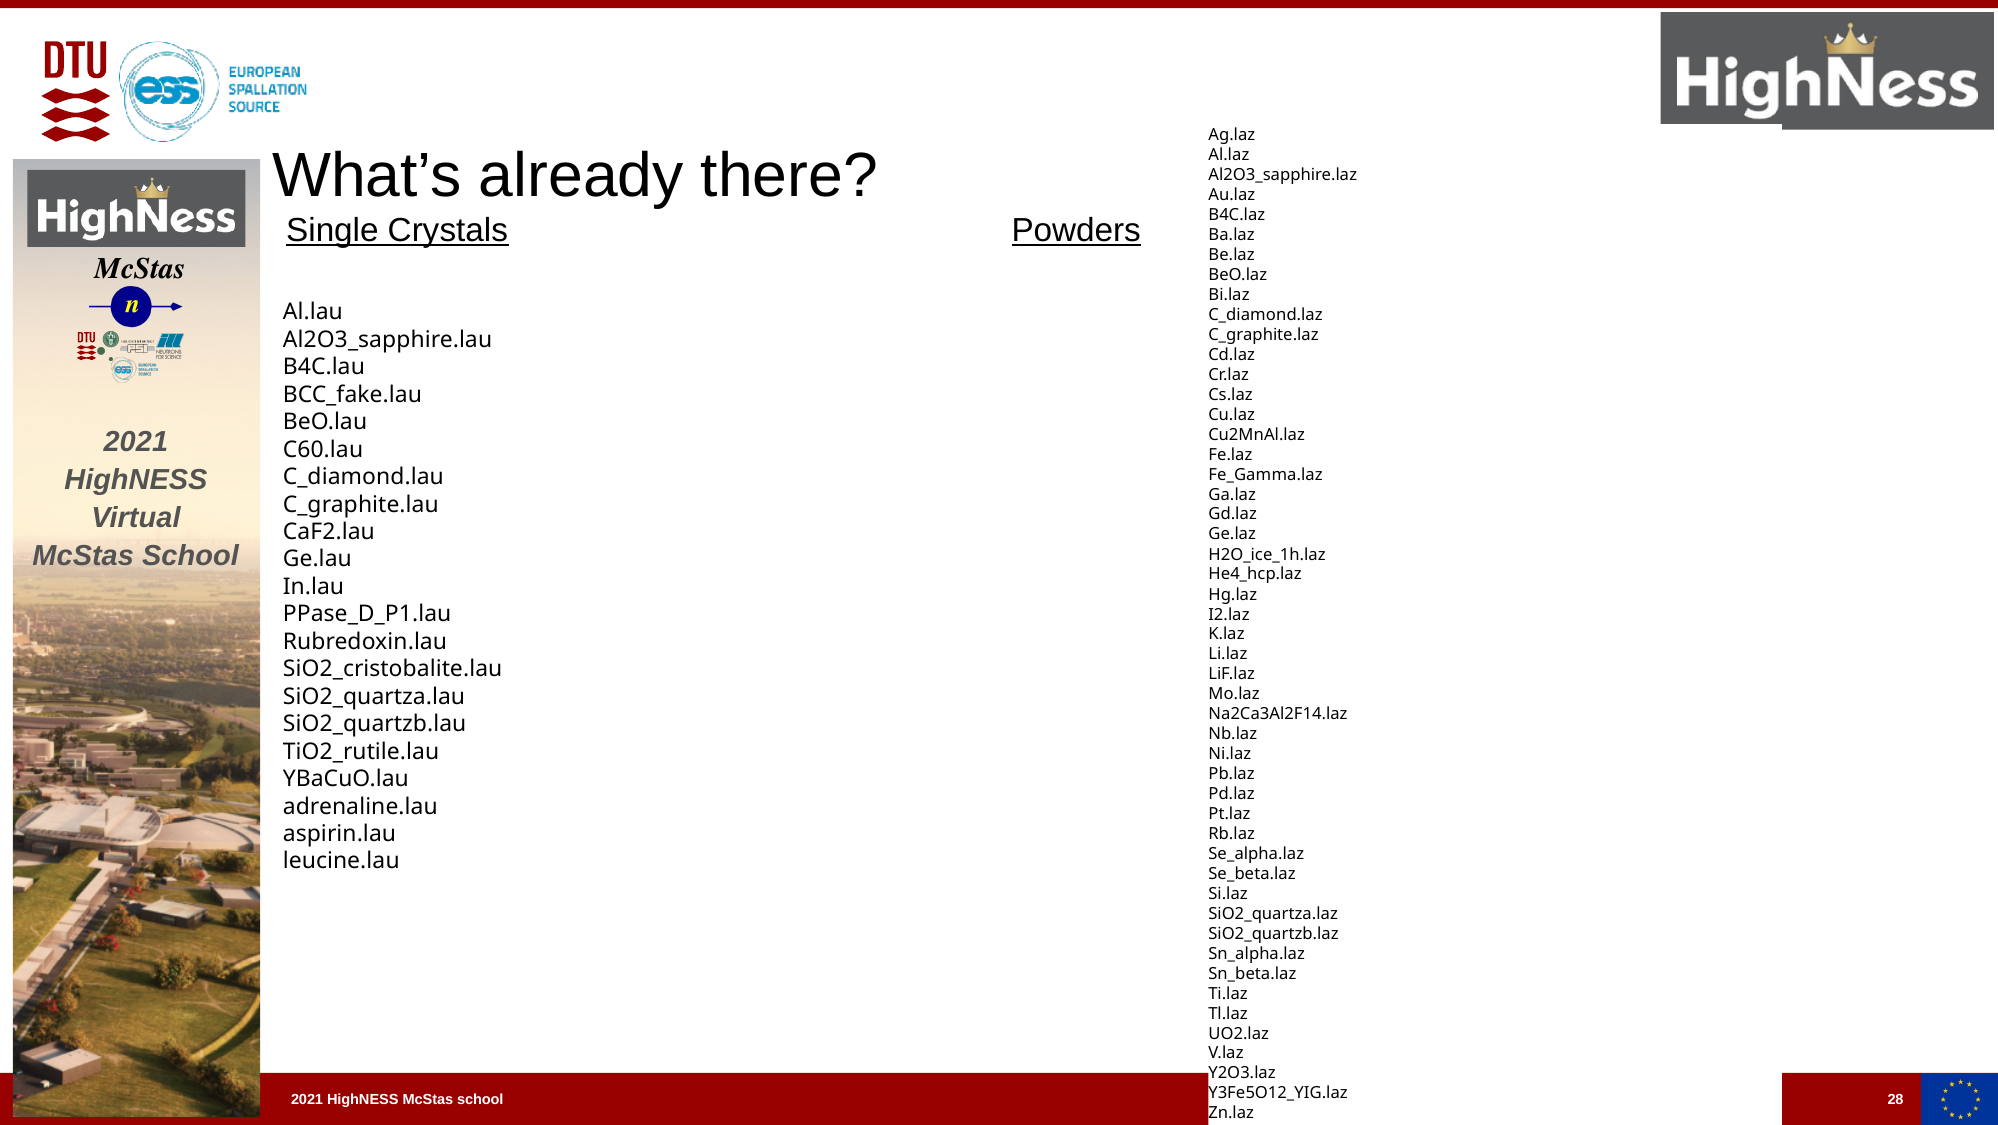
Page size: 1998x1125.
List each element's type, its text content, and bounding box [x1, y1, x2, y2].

picture [119, 41, 307, 142]
picture [12, 159, 261, 1117]
text_box Ag.laz Al.laz Al2O3_sapphire.laz Au.laz B4C.laz Ba.laz Be.laz BeO.laz Bi.laz C_diamond.laz C_graphite.laz Cd.laz Cr.laz Cs.laz Cu.laz Cu2MnAl.laz Fe.laz Fe_Gamma.laz Ga.laz Gd.laz Ge.laz H2O_ice_1h.laz He4_hcp.laz Hg.laz I2.laz K.laz Li.laz LiF.laz Mo.laz Na2Ca3Al2F14.laz Nb.laz Ni.laz Pb.laz Pd.laz Pt.laz Rb.laz Se_alpha.laz Se_beta.laz Si.laz SiO2_quartza.laz SiO2_quartzb.laz Sn_alpha.laz Sn_beta.laz Ti.laz Tl.laz UO2.laz V.laz Y2O3.laz Y3Fe5O12_YIG.laz Zn.laz Zr.laz duplex.laz [1208, 124, 1782, 1125]
picture [1677, 5, 1978, 137]
text_box Single Crystals [280, 203, 684, 254]
picture [1921, 1073, 1998, 1125]
slide_number 28 [1886, 1088, 1909, 1110]
text_box Al.lau Al2O3_sapphire.lau B4C.lau BCC_fake.lau BeO.lau C60.lau C_diamond.lau C_graphite.lau CaF2.lau Ge.lau In.lau PPase_D_P1.lau Rubredoxin.lau SiO2_cristobalite.lau SiO2_quartza.lau SiO2_quartzb.lau TiO2_rutile.lau YBaCuO.lau adrenaline.lau aspirin.lau leucine.lau [282, 296, 857, 874]
text_box What’s already there? [272, 133, 1208, 209]
text_box Powders [1006, 203, 1208, 254]
